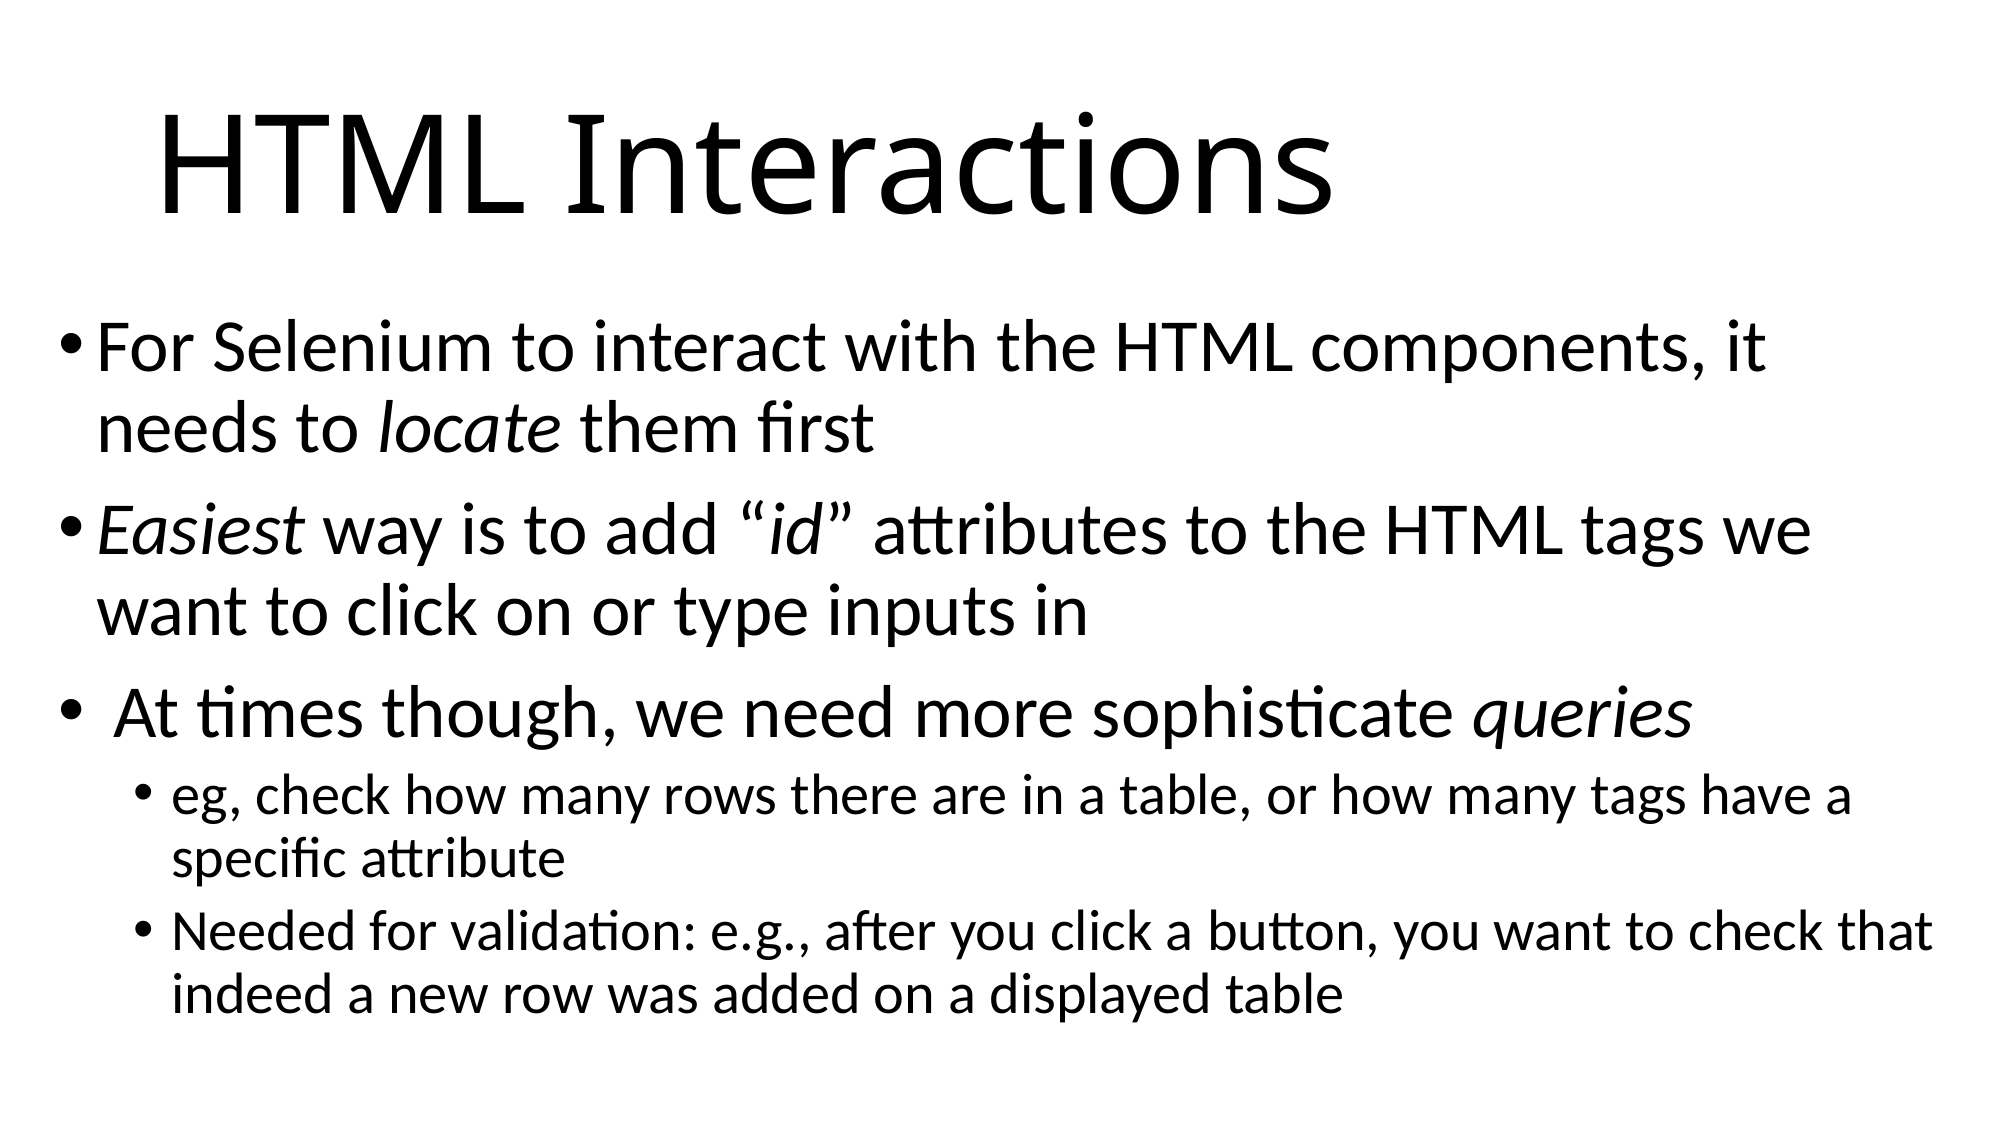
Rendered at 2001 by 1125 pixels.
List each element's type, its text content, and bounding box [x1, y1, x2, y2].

title HTML Interactions [137, 59, 1863, 278]
list For Selenium to interact with the HTML components, it needs to locate them first Easiest way is to add “id” attributes to the HTML tags we want to click on or type inputs in At times though, we need more sophisticate queries eg, check how many rows there are in a table, or how many tags have a specific attribute Needed for validation: e.g., after you click a button, you want to check that indeed a new row was added on a displayed table [43, 299, 1969, 1091]
